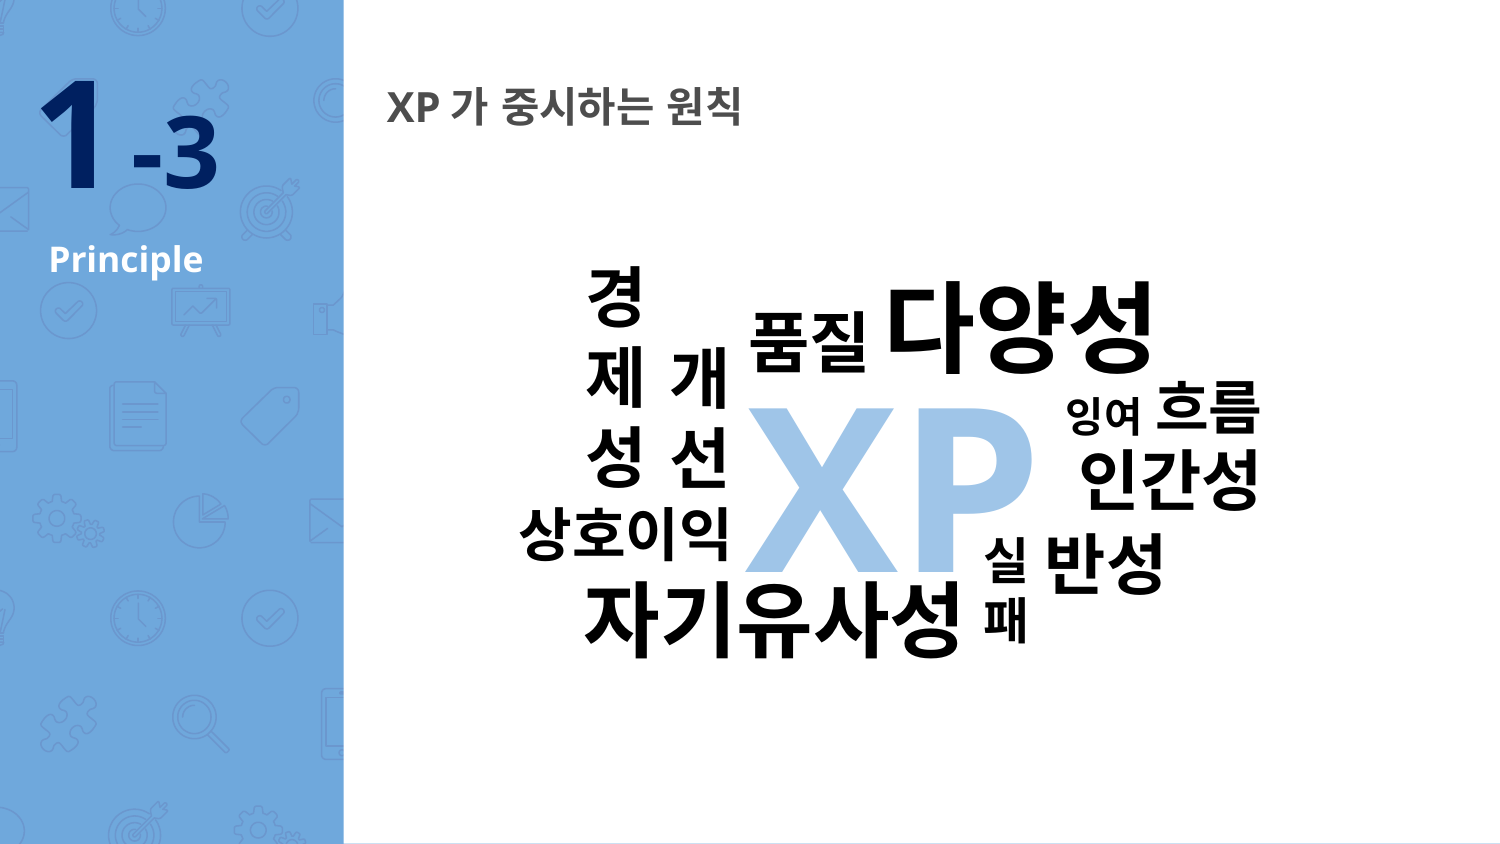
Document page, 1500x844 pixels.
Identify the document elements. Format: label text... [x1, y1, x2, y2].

title Principle [33, 222, 343, 363]
text_box XP가 중시하는 원칙 [371, 51, 1486, 158]
slide_number 1 -3 [17, 23, 315, 230]
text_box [499, 248, 1282, 678]
